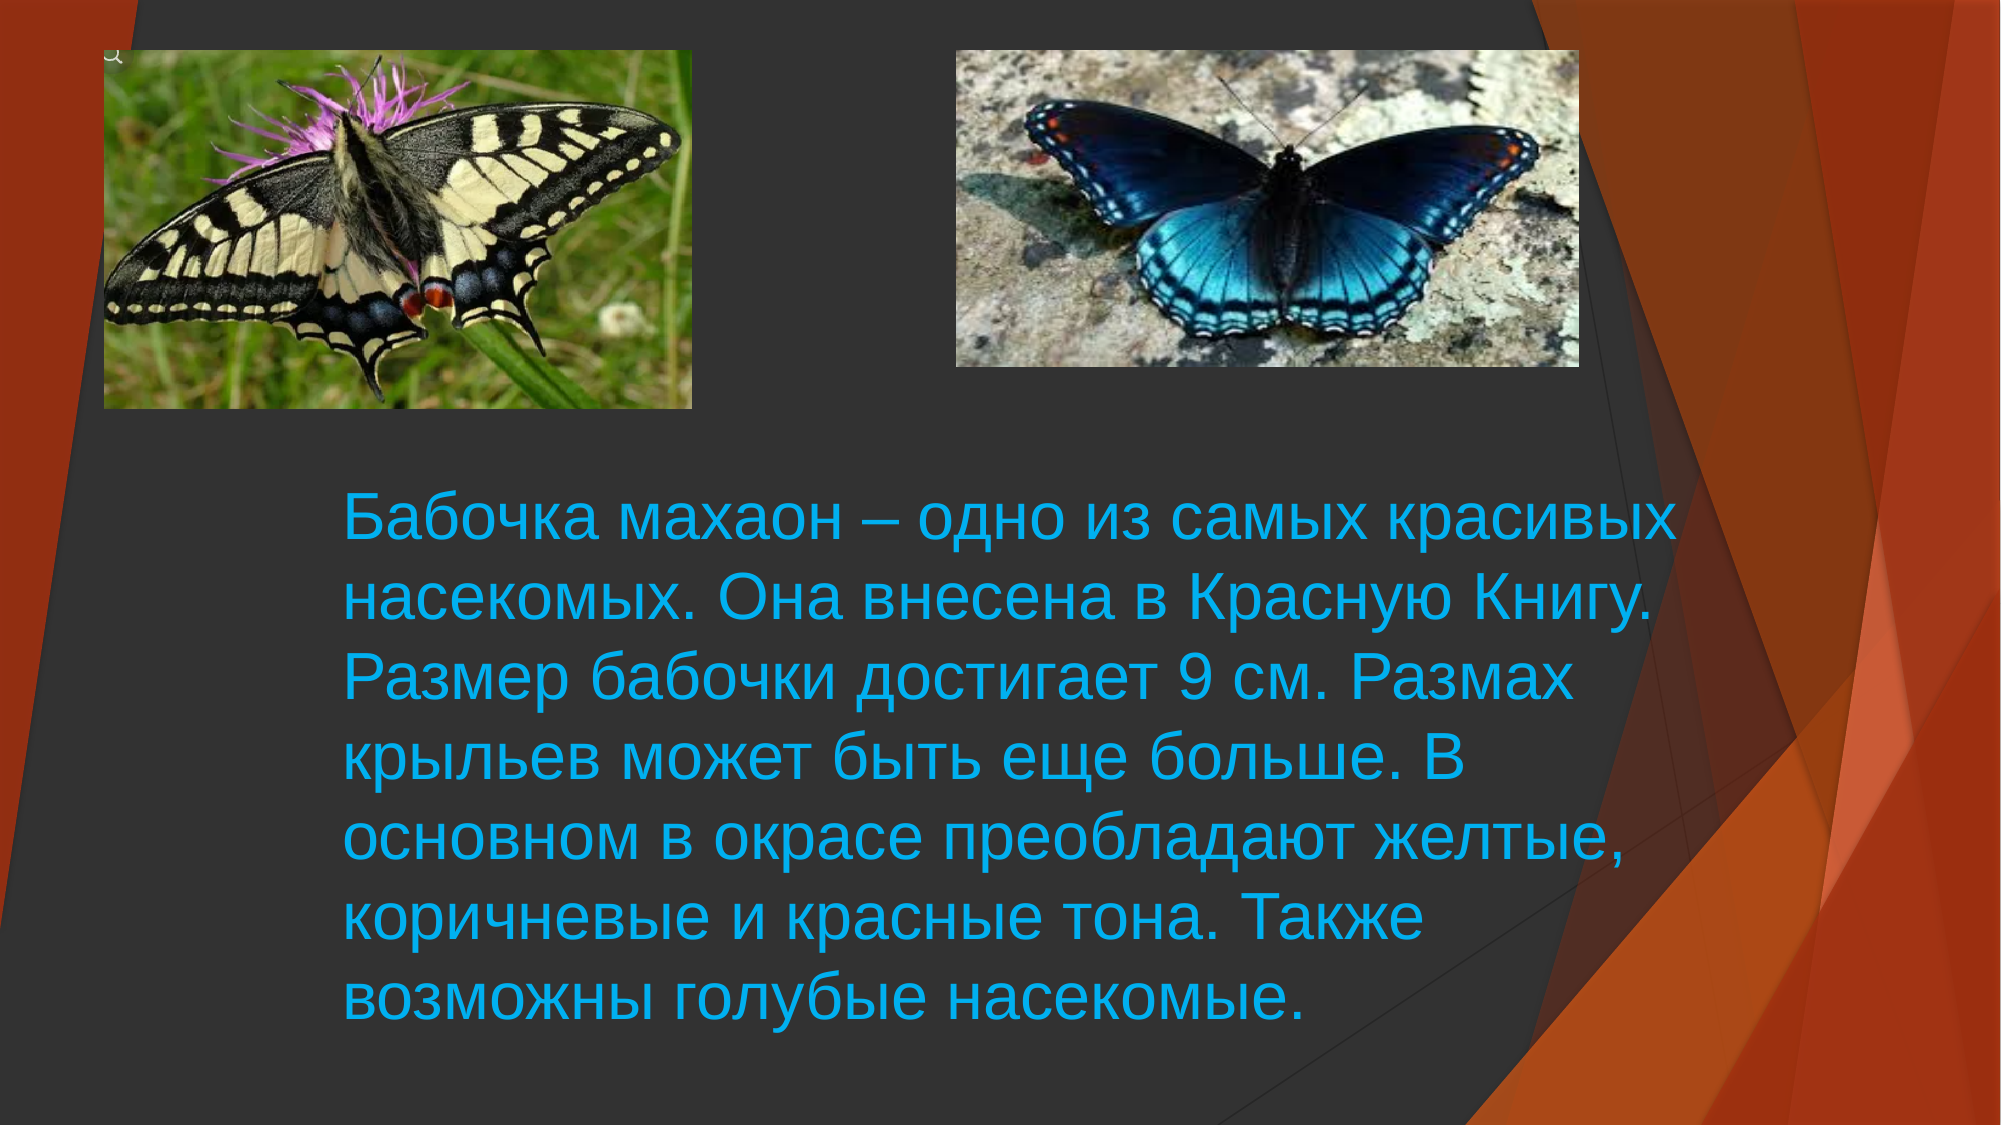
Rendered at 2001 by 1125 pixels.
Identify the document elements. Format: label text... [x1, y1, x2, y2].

picture [103, 49, 692, 410]
picture [956, 49, 1579, 367]
text_box Бабочка махаон – одно из самых красивых насекомых. Она внесена в Красную Книгу. Размер бабочки достигает 9 см. Размах крыльев может быть еще больше. В основном в окрасе преобладают желтые, коричневые и красные тона. Также возможны голубые насекомые. [327, 465, 1746, 1041]
